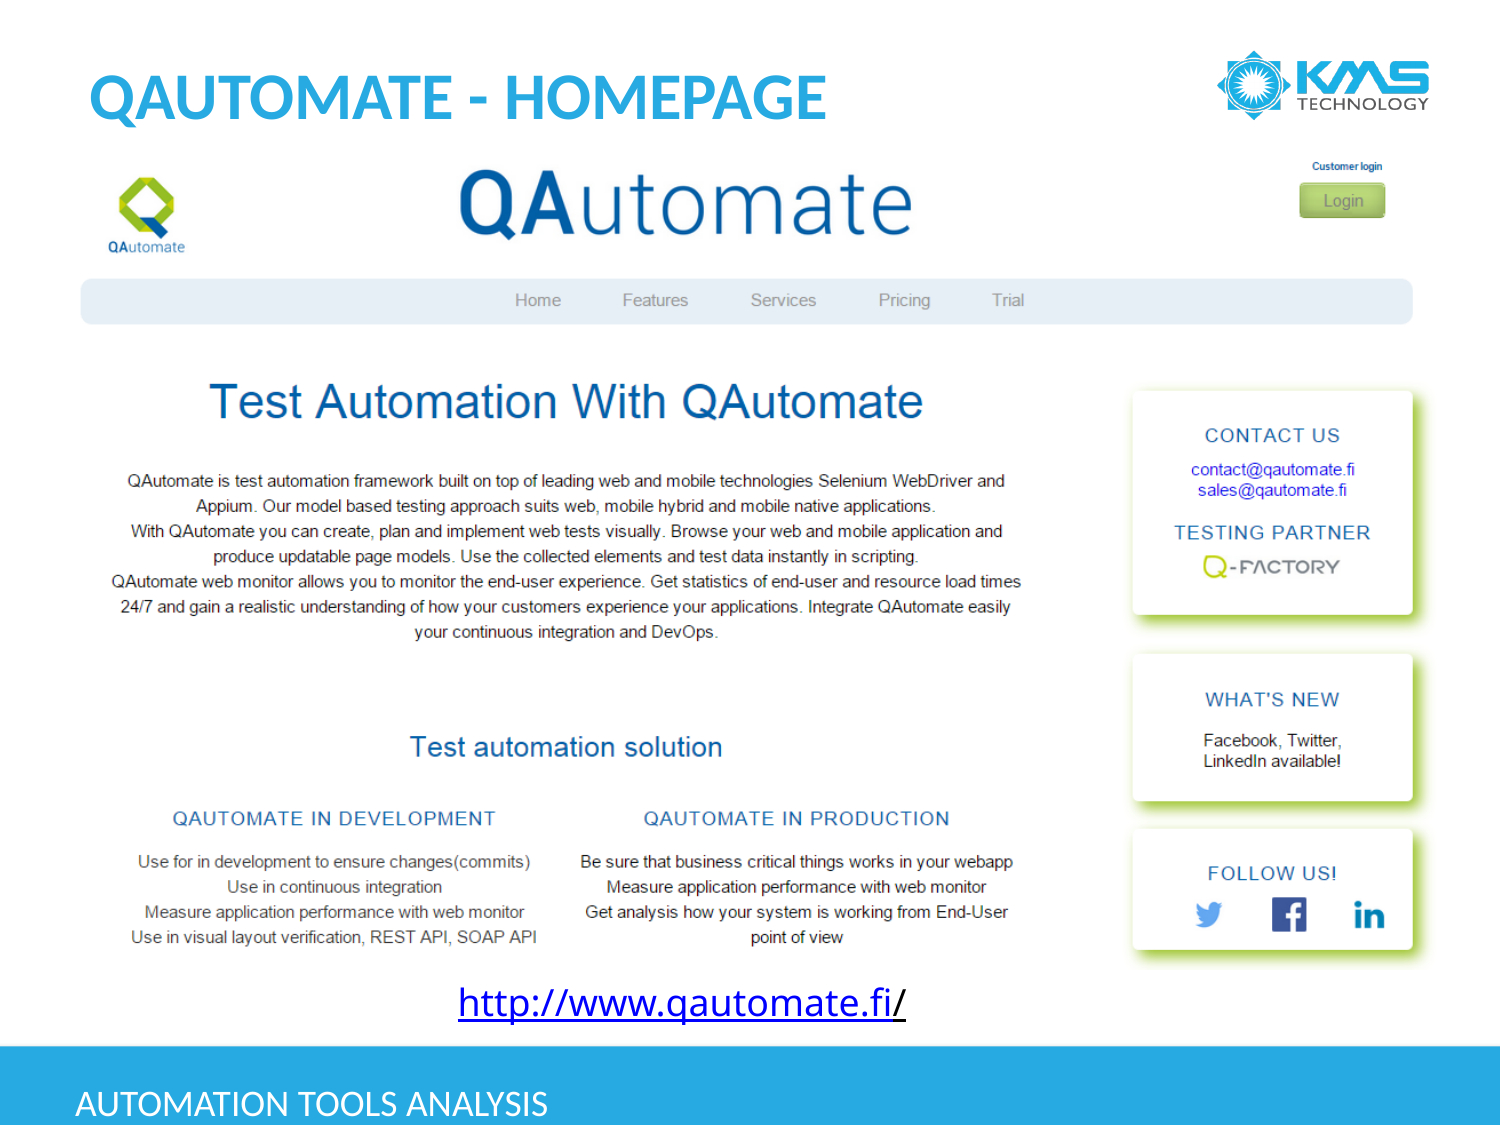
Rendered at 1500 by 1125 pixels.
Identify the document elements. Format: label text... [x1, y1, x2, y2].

list Automation tools analysis [60, 1071, 975, 1125]
picture [1208, 45, 1436, 126]
text_box http://www.qautomate.fi/ [442, 979, 593, 1122]
title QAUTOMATE - HOMEPAGE [75, 45, 1102, 148]
picture [74, 149, 1444, 971]
